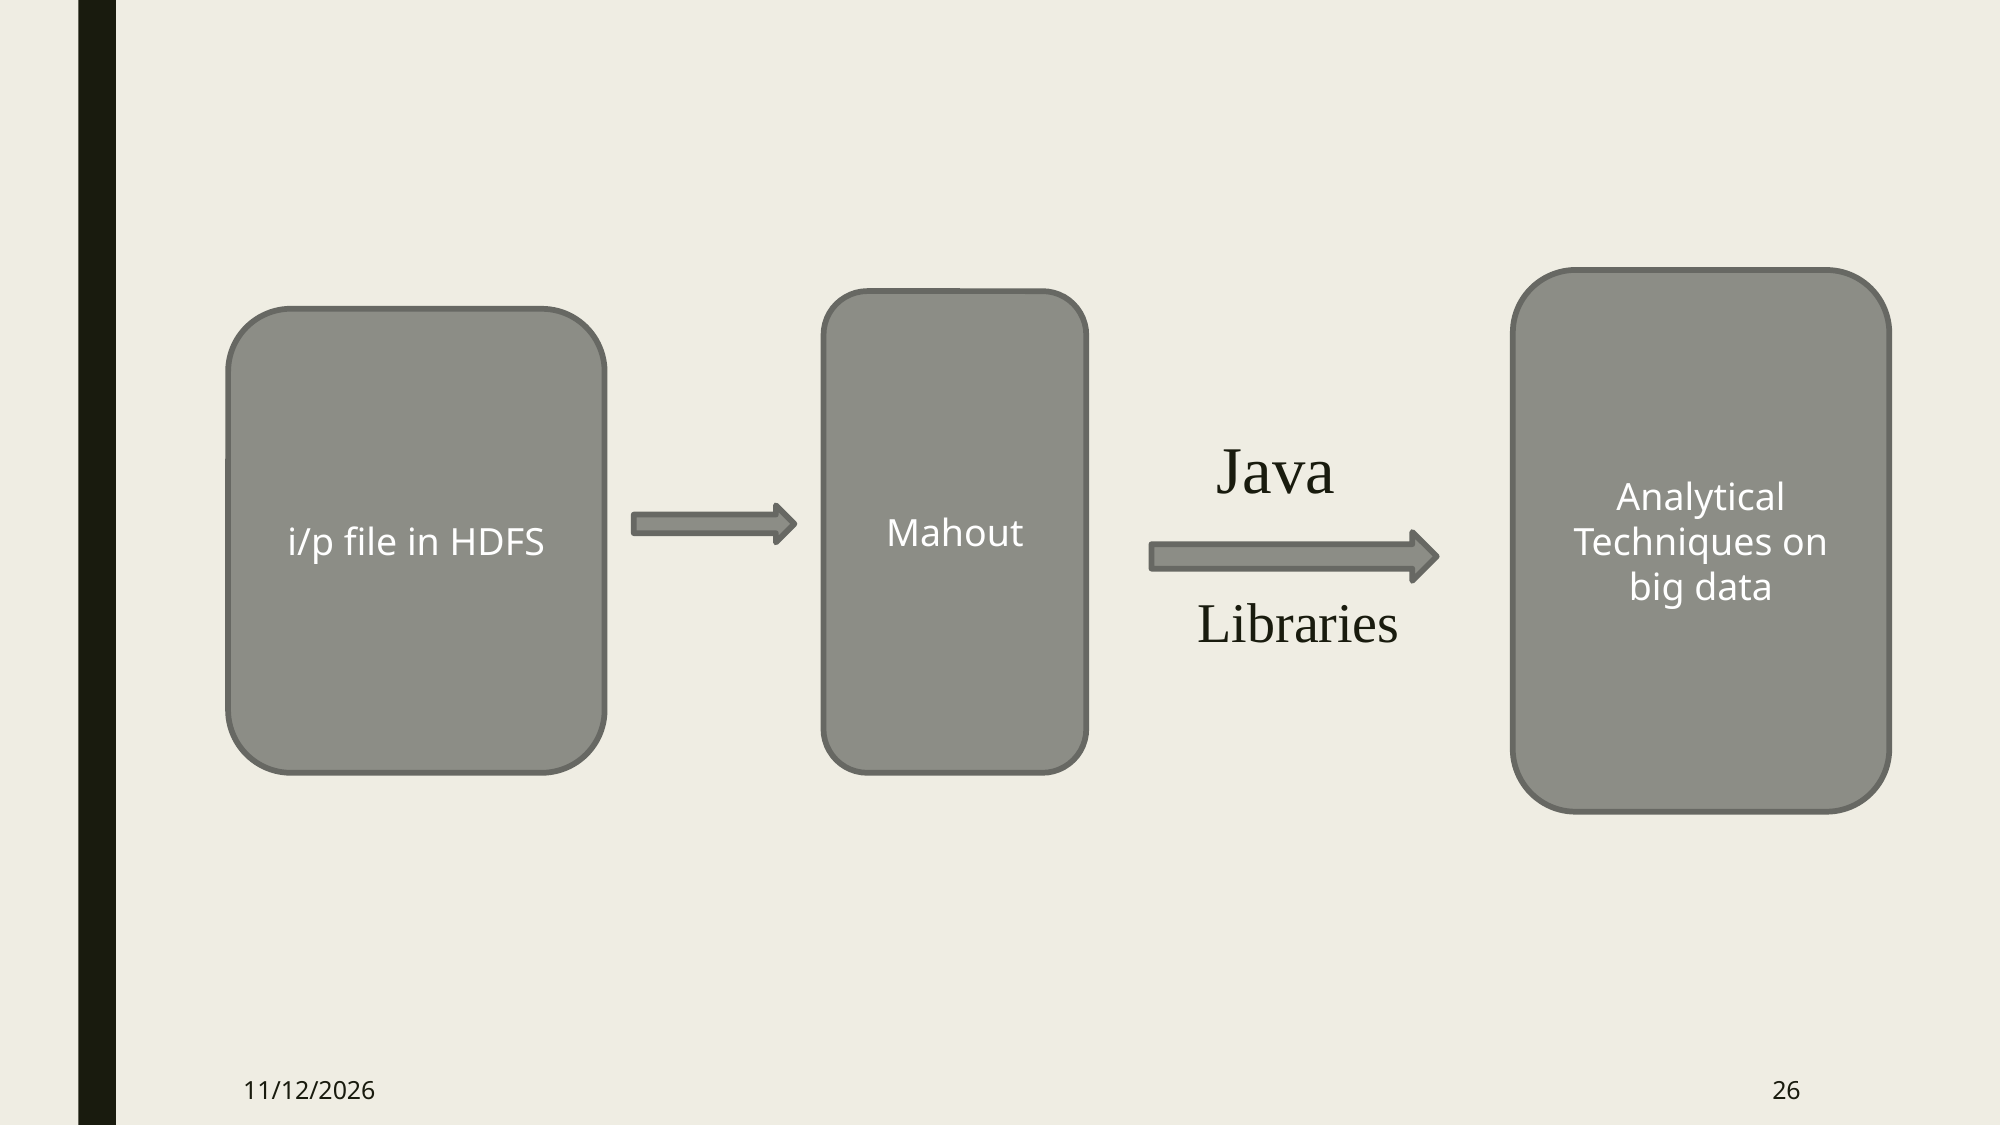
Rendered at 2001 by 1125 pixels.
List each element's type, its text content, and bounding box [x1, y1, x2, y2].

text_box Analytical Techniques on big data [1509, 267, 1893, 815]
text_box Java [1201, 429, 1449, 543]
slide_number 26 [1553, 1058, 1816, 1125]
text_box i/p file in HDFS [225, 305, 608, 776]
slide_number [228, 1058, 426, 1125]
text_box [1148, 541, 1440, 584]
text_box Mahout [820, 288, 1090, 776]
text_box [630, 502, 798, 546]
text_box Libraries [1182, 587, 1428, 704]
